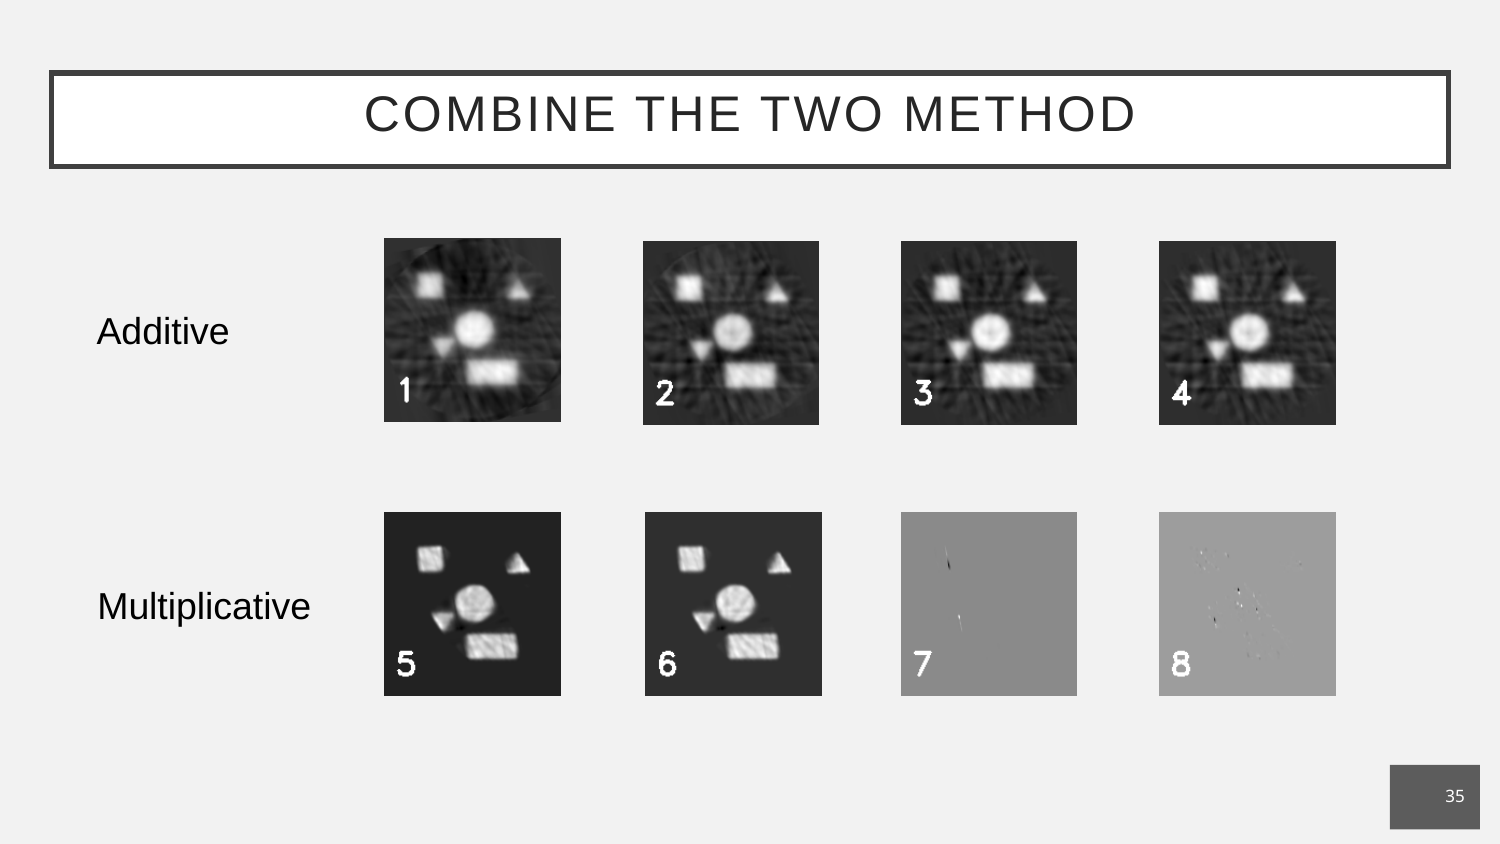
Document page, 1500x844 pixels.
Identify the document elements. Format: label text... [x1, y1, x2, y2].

picture [1159, 512, 1336, 696]
picture [1159, 241, 1336, 425]
picture [384, 512, 561, 696]
picture [643, 241, 819, 425]
title combine the two METHOD [49, 70, 1451, 169]
picture [901, 512, 1078, 696]
picture [901, 241, 1078, 425]
picture [384, 238, 561, 422]
text_box Additive [81, 300, 245, 360]
picture [645, 512, 822, 696]
text_box Multiplicative [82, 574, 327, 634]
slide_number 34 [1389, 764, 1480, 830]
